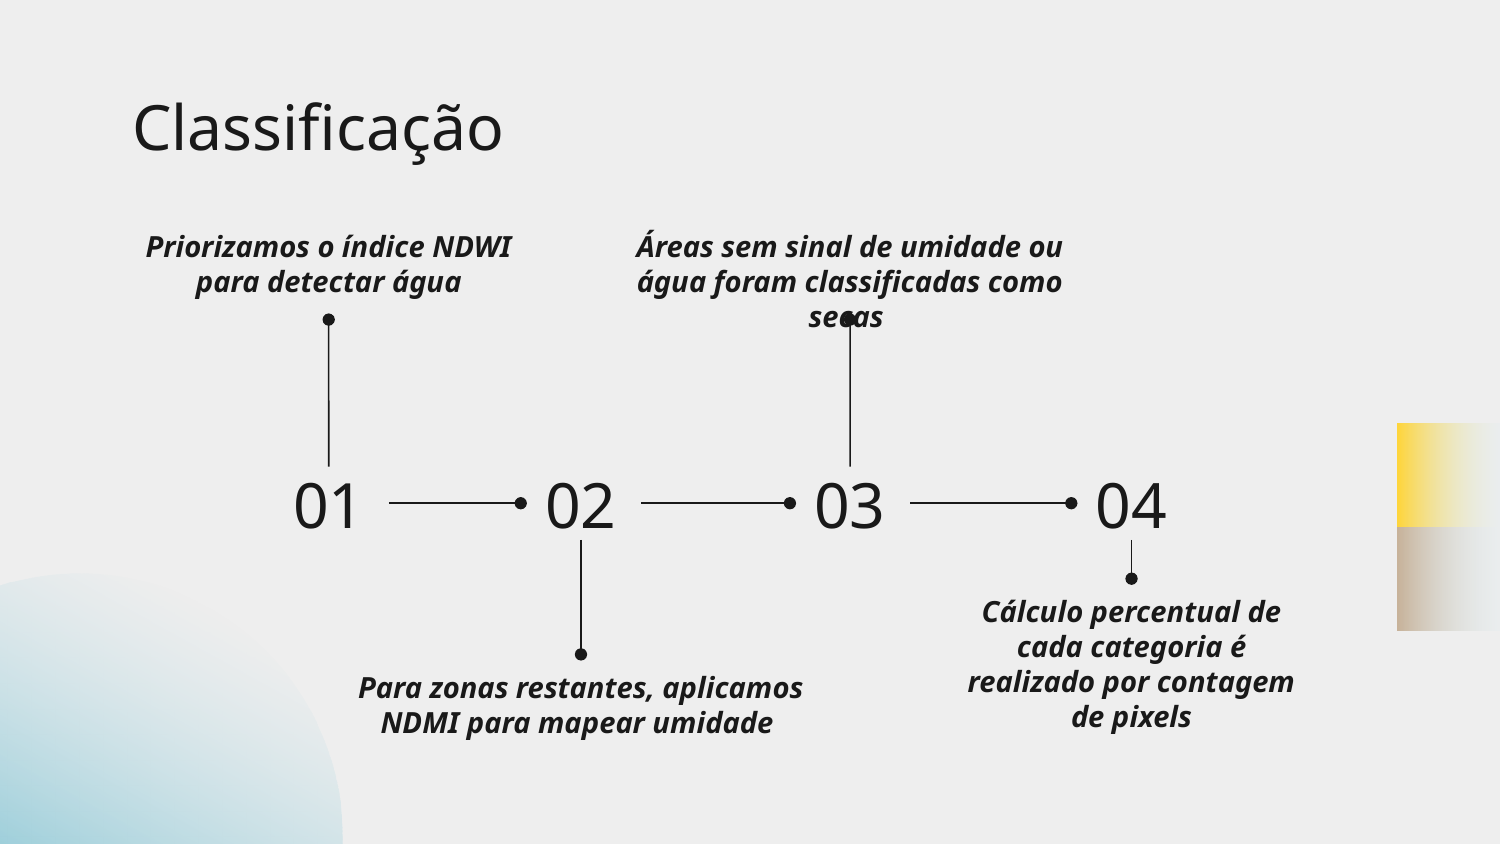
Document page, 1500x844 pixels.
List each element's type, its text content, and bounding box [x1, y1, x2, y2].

title Classificação [116, 72, 1383, 167]
text_box [982, 258, 1281, 412]
text_box 01 [268, 466, 389, 540]
text_box Cálculo percentual de cada categoria é realizado por contagem de pixels [951, 578, 1312, 766]
text_box Para zonas restantes, aplicamos NDMI para mapear umidade [340, 654, 822, 766]
picture [0, 493, 418, 844]
text_box Áreas sem sinal de umidade ou água foram classificadas como secas [611, 213, 1089, 320]
text_box 04 [1071, 466, 1192, 540]
text_box 03 [789, 466, 911, 540]
text_box Priorizamos o índice NDWI para detectar água [115, 213, 542, 320]
text_box 02 [520, 466, 642, 540]
picture [1397, 423, 1500, 631]
